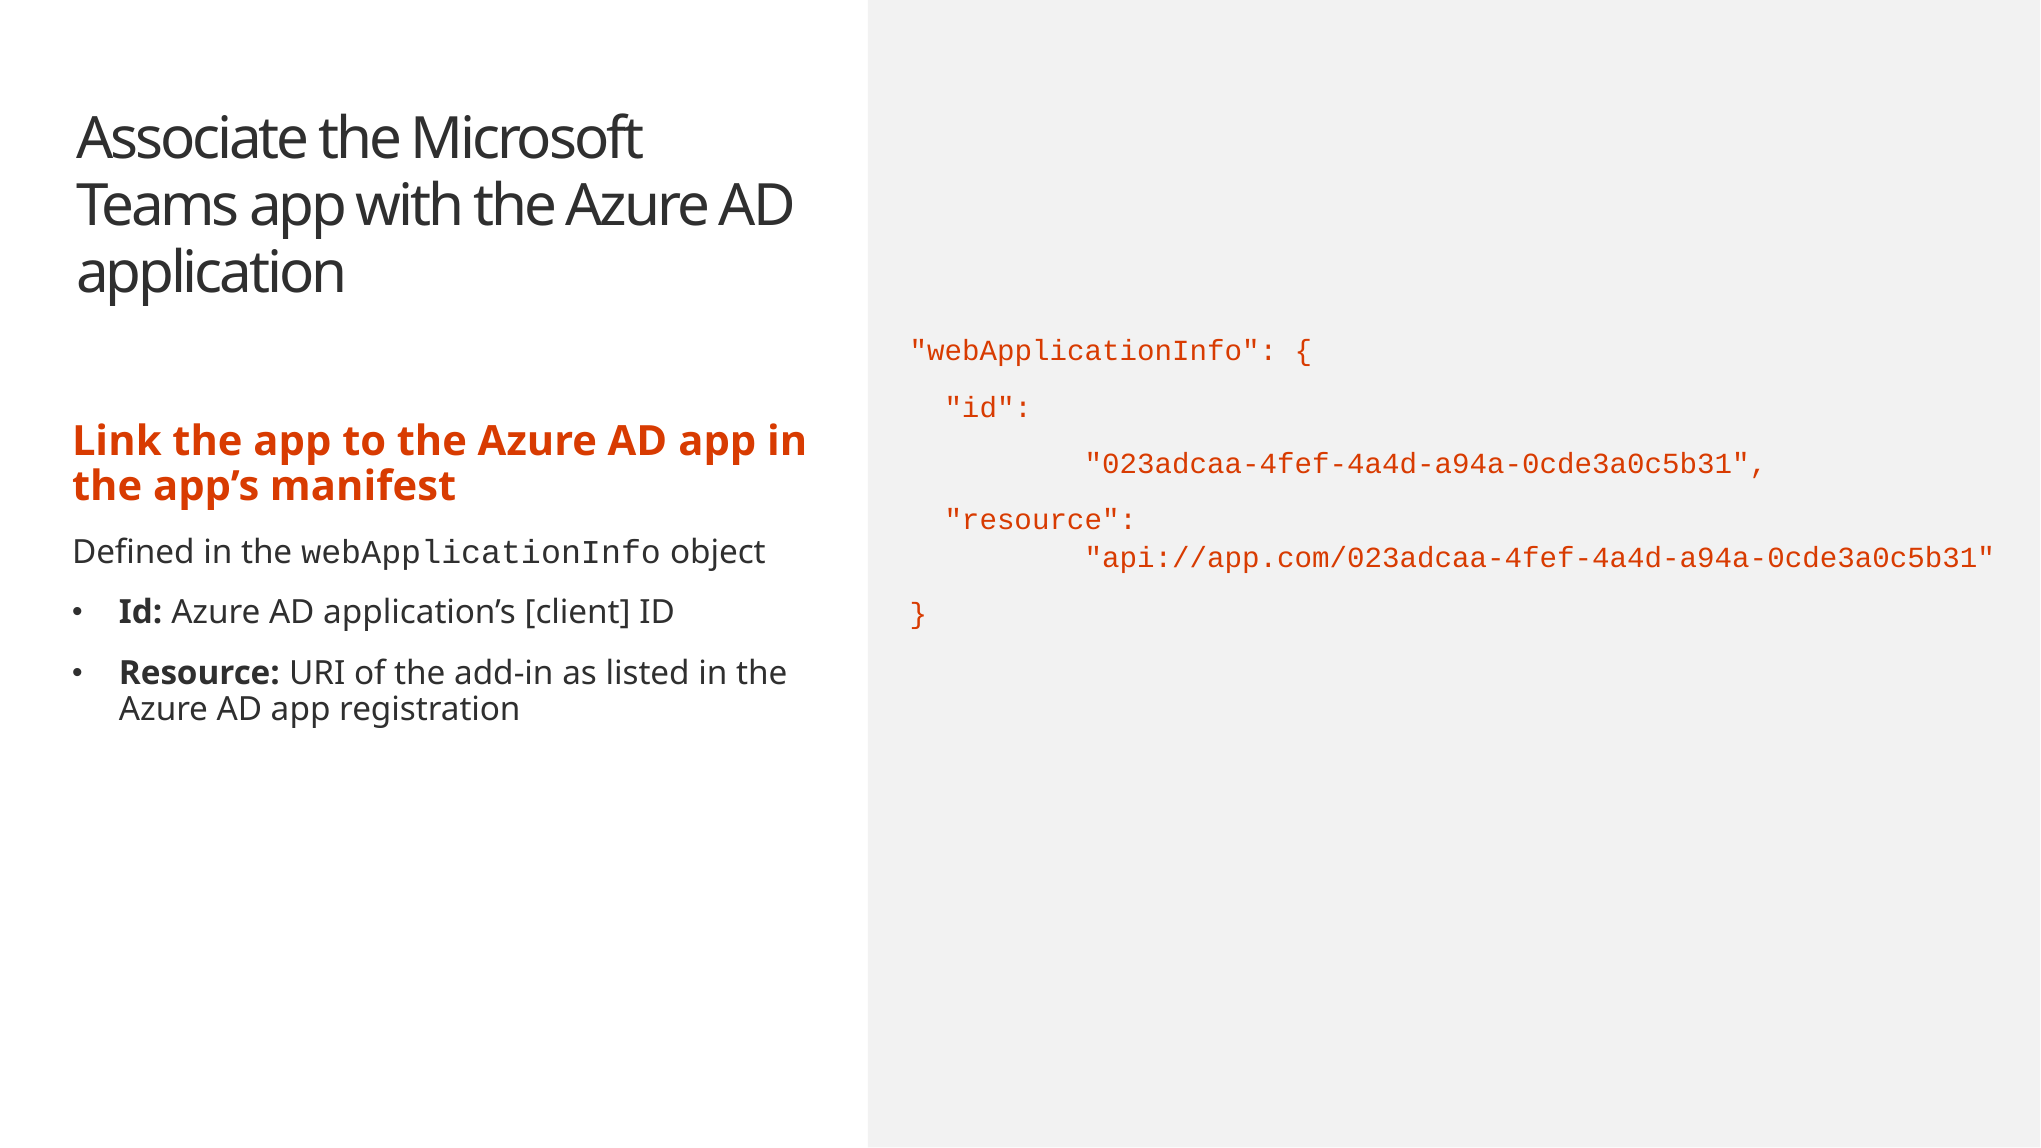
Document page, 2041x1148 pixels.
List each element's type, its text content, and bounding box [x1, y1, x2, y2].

text_box Link the app to the Azure AD app in the app’s manifest Defined in the webApplicationInfo object Id: Azure AD application’s [client] ID Resource: URI of the add-in as listed in the Azure AD app registration [72, 419, 841, 789]
title Associate the Microsoft Teams app with the Azure AD application [76, 103, 813, 239]
text_box [867, 0, 2041, 1148]
list "webApplicationInfo": { "id": "023adcaa-4fef-4a4d-a94a-0cde3a0c5b31", "resource": "api://app.com/023adcaa-4fef-4a4d-a94a-0cde3a0c5b31" } [894, 314, 2017, 647]
